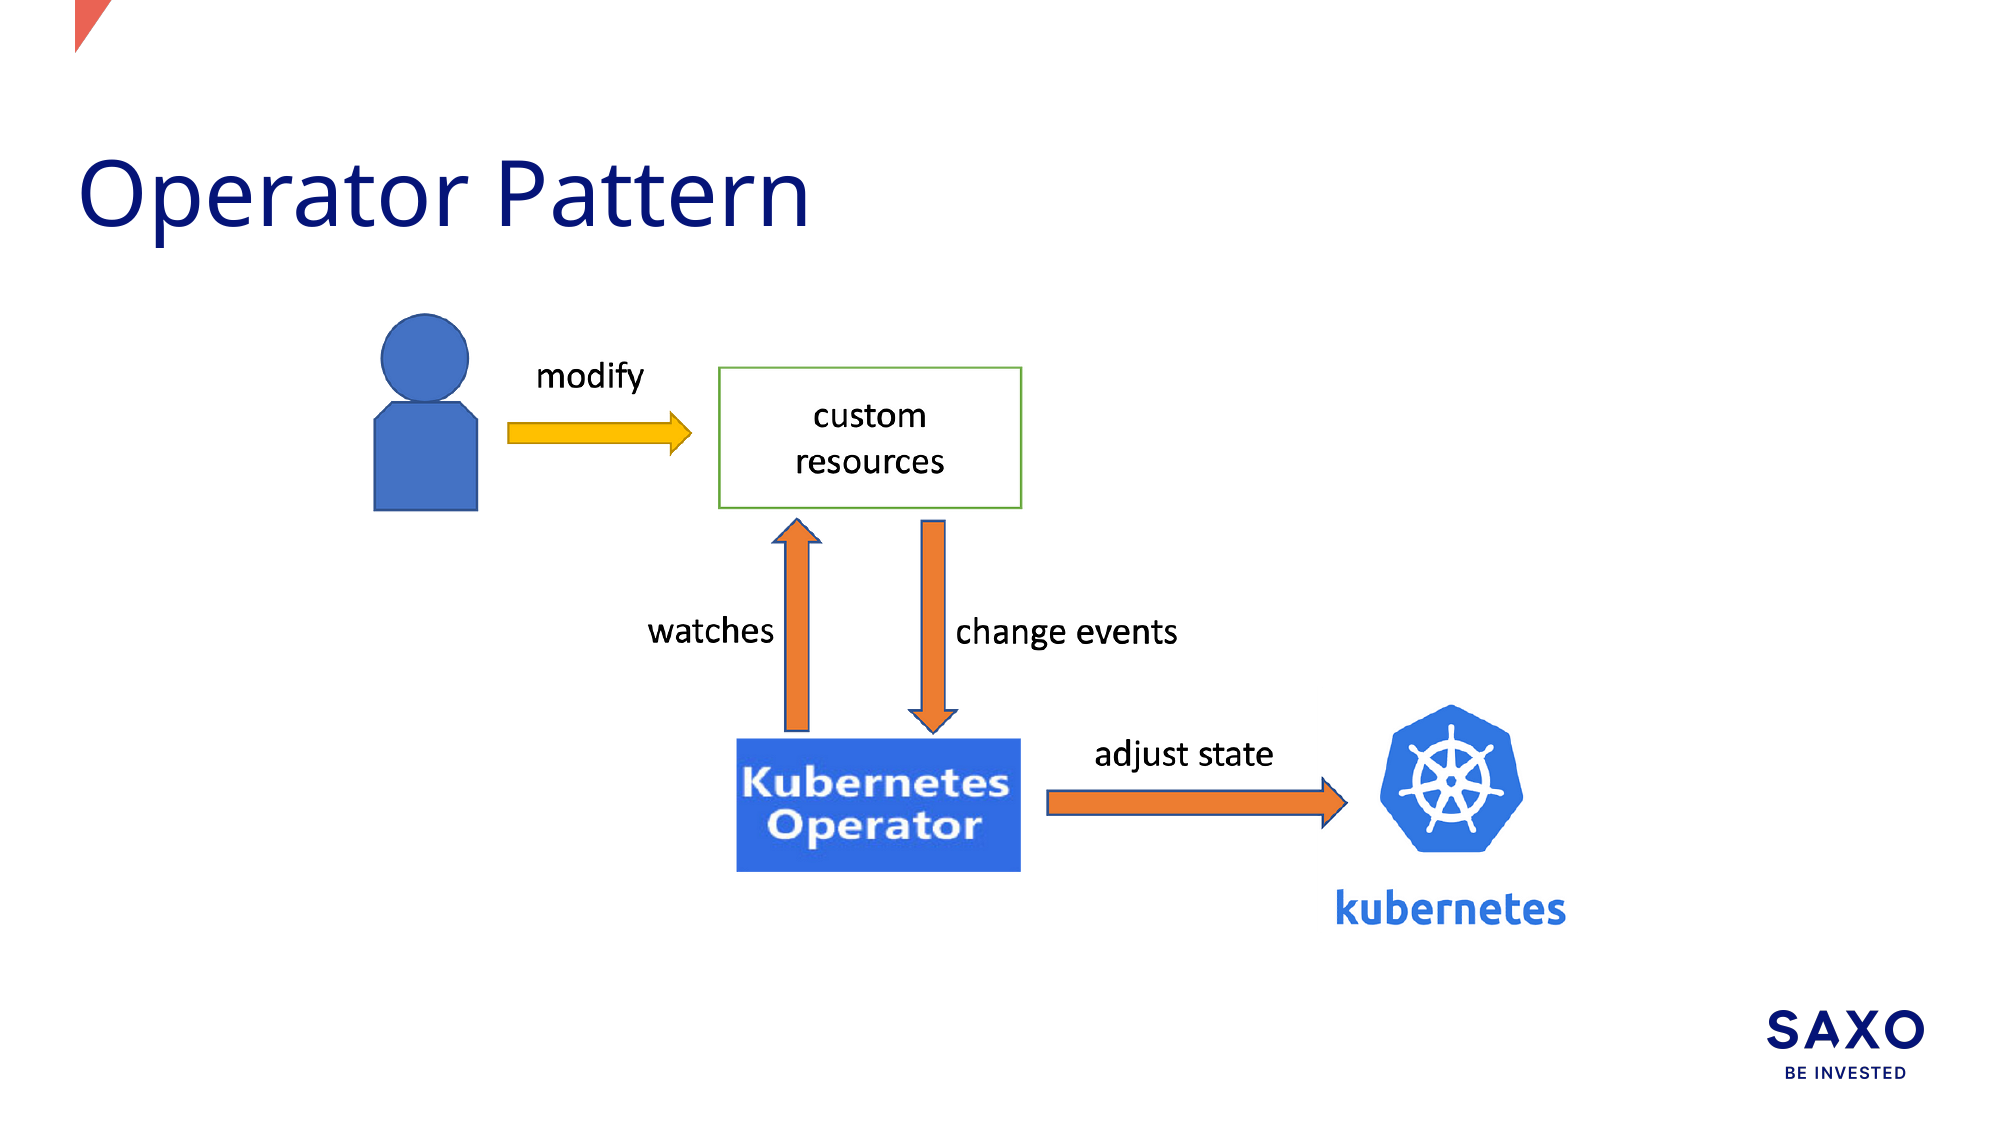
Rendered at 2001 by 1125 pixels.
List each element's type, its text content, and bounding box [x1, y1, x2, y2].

picture [75, 0, 112, 53]
title Operator Pattern [76, 147, 1000, 266]
picture [1767, 1010, 1924, 1079]
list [373, 312, 1579, 933]
